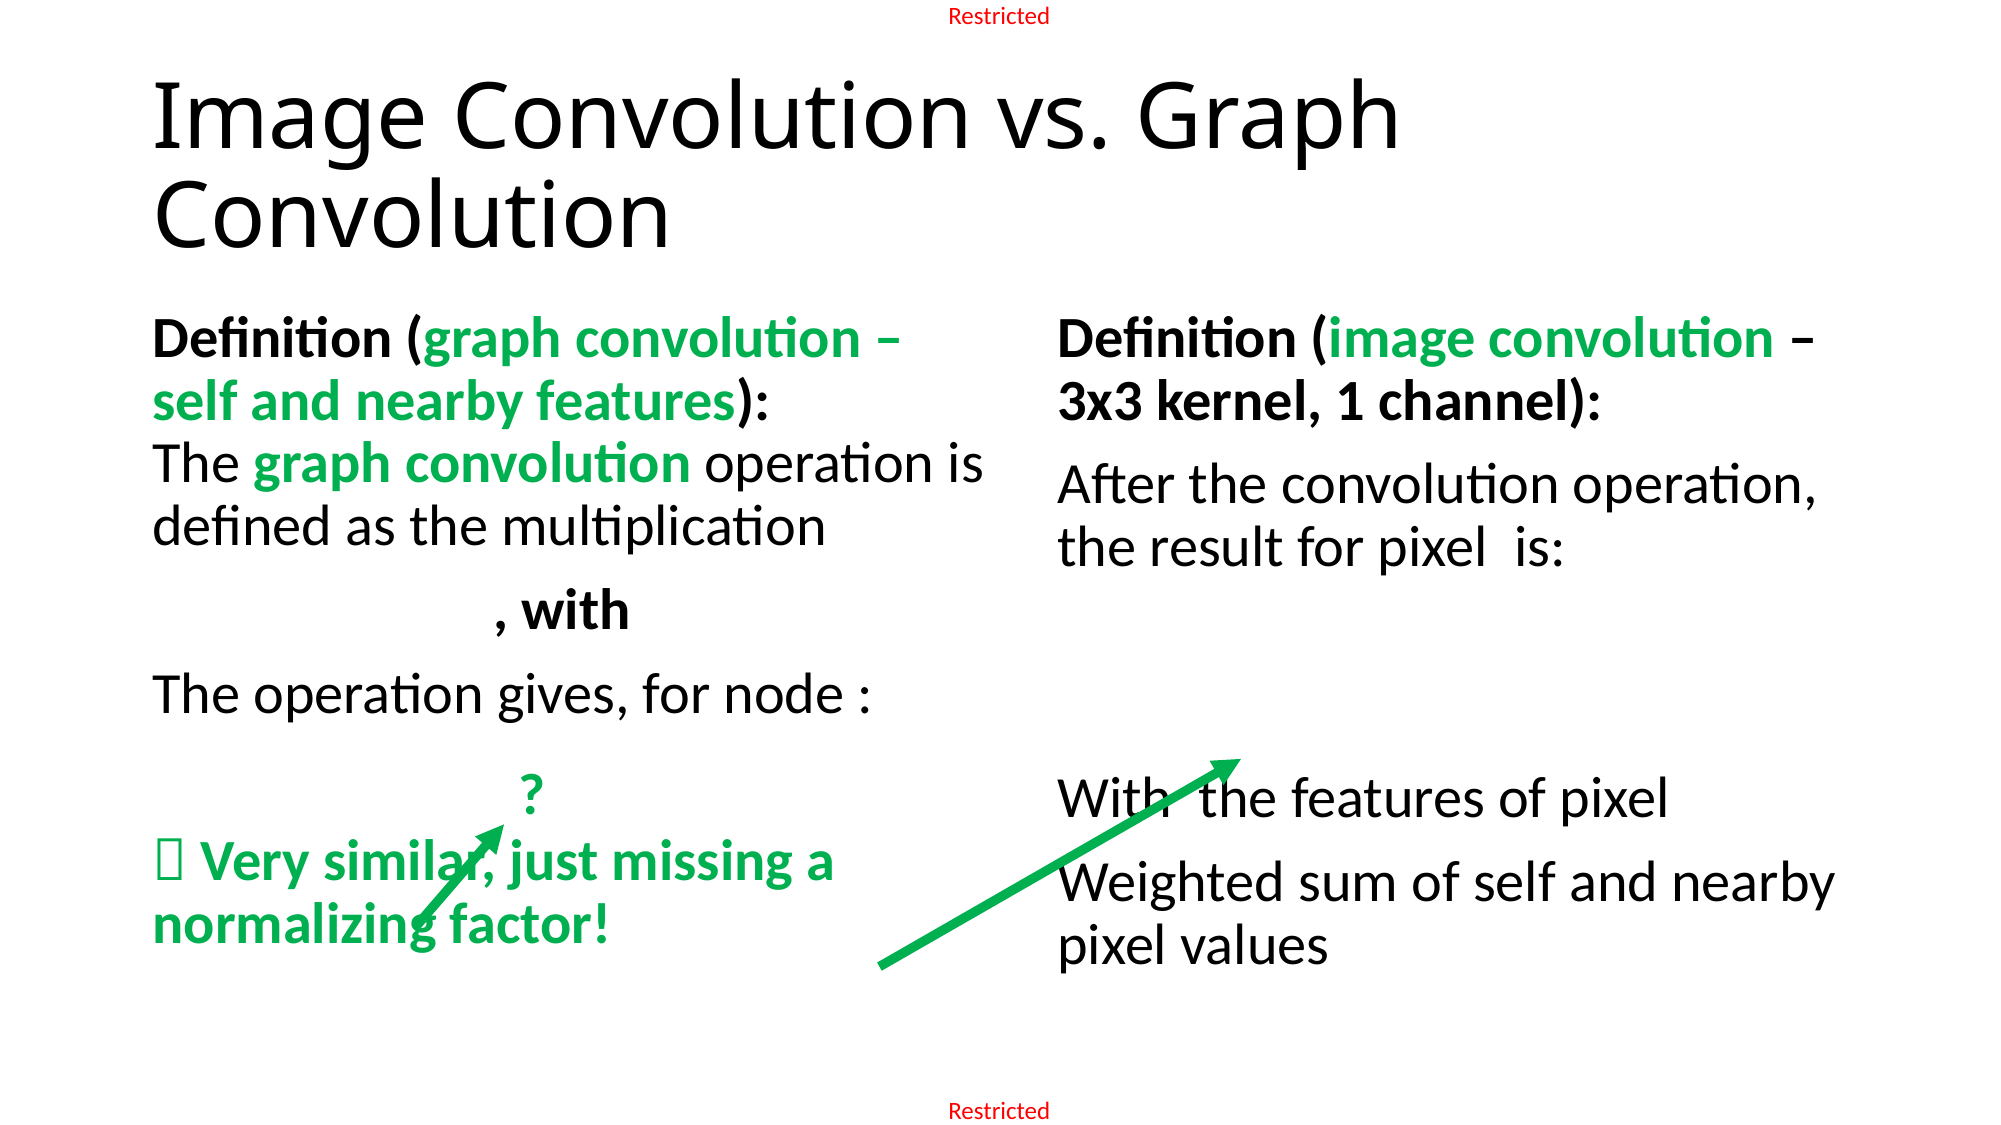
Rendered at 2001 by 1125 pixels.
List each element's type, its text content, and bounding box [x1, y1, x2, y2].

title Image Convolution vs. Graph Convolution [137, 59, 1863, 278]
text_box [879, 758, 1241, 967]
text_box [416, 824, 504, 926]
text_box ? [504, 748, 554, 834]
